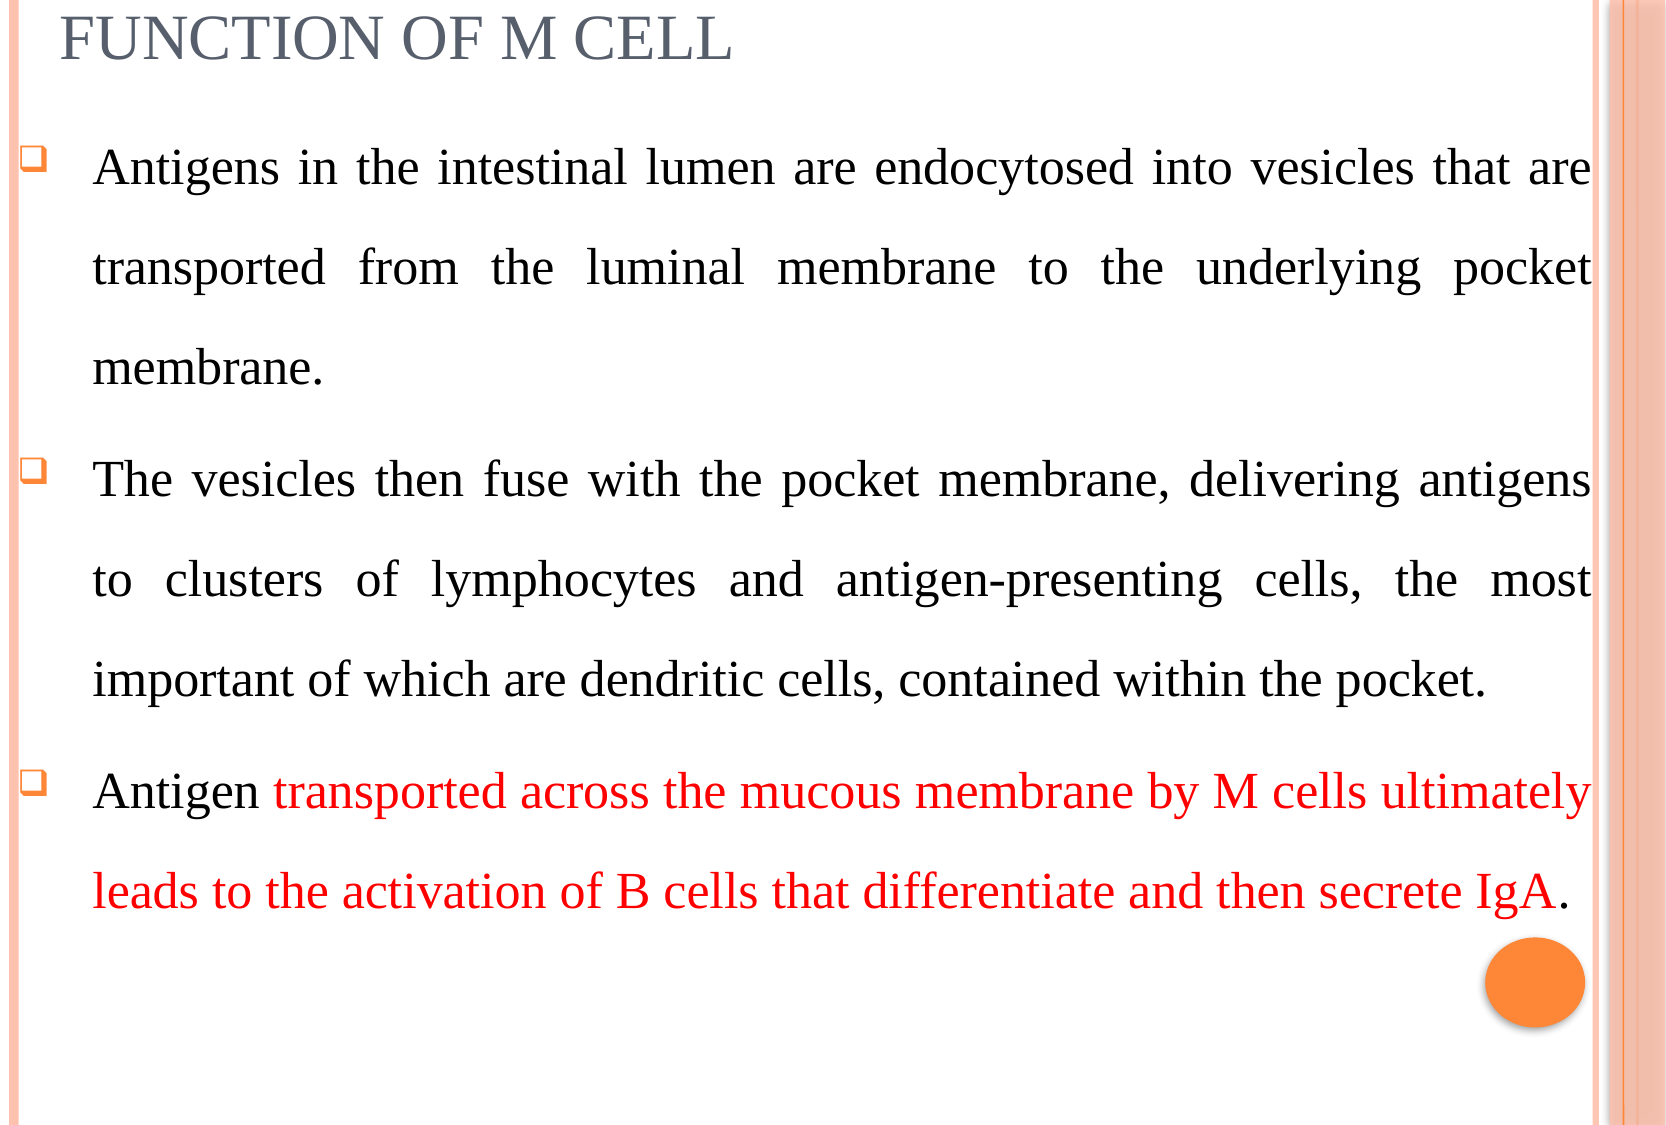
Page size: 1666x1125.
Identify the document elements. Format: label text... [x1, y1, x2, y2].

title Function of M cell [45, 0, 1544, 80]
list Antigens in the intestinal lumen are endocytosed into vesicles that are transported from the luminal membrane to the underlying pocket membrane. The vesicles then fuse with the pocket membrane, delivering antigens to clusters of lymphocytes and antigen-presenting cells, the most important of which are dendritic cells, contained within the pocket. Antigen transported across the mucous membrane by M cells ultimately leads to the activation of B cells that differentiate and then secrete IgA. [0, 87, 1608, 1063]
